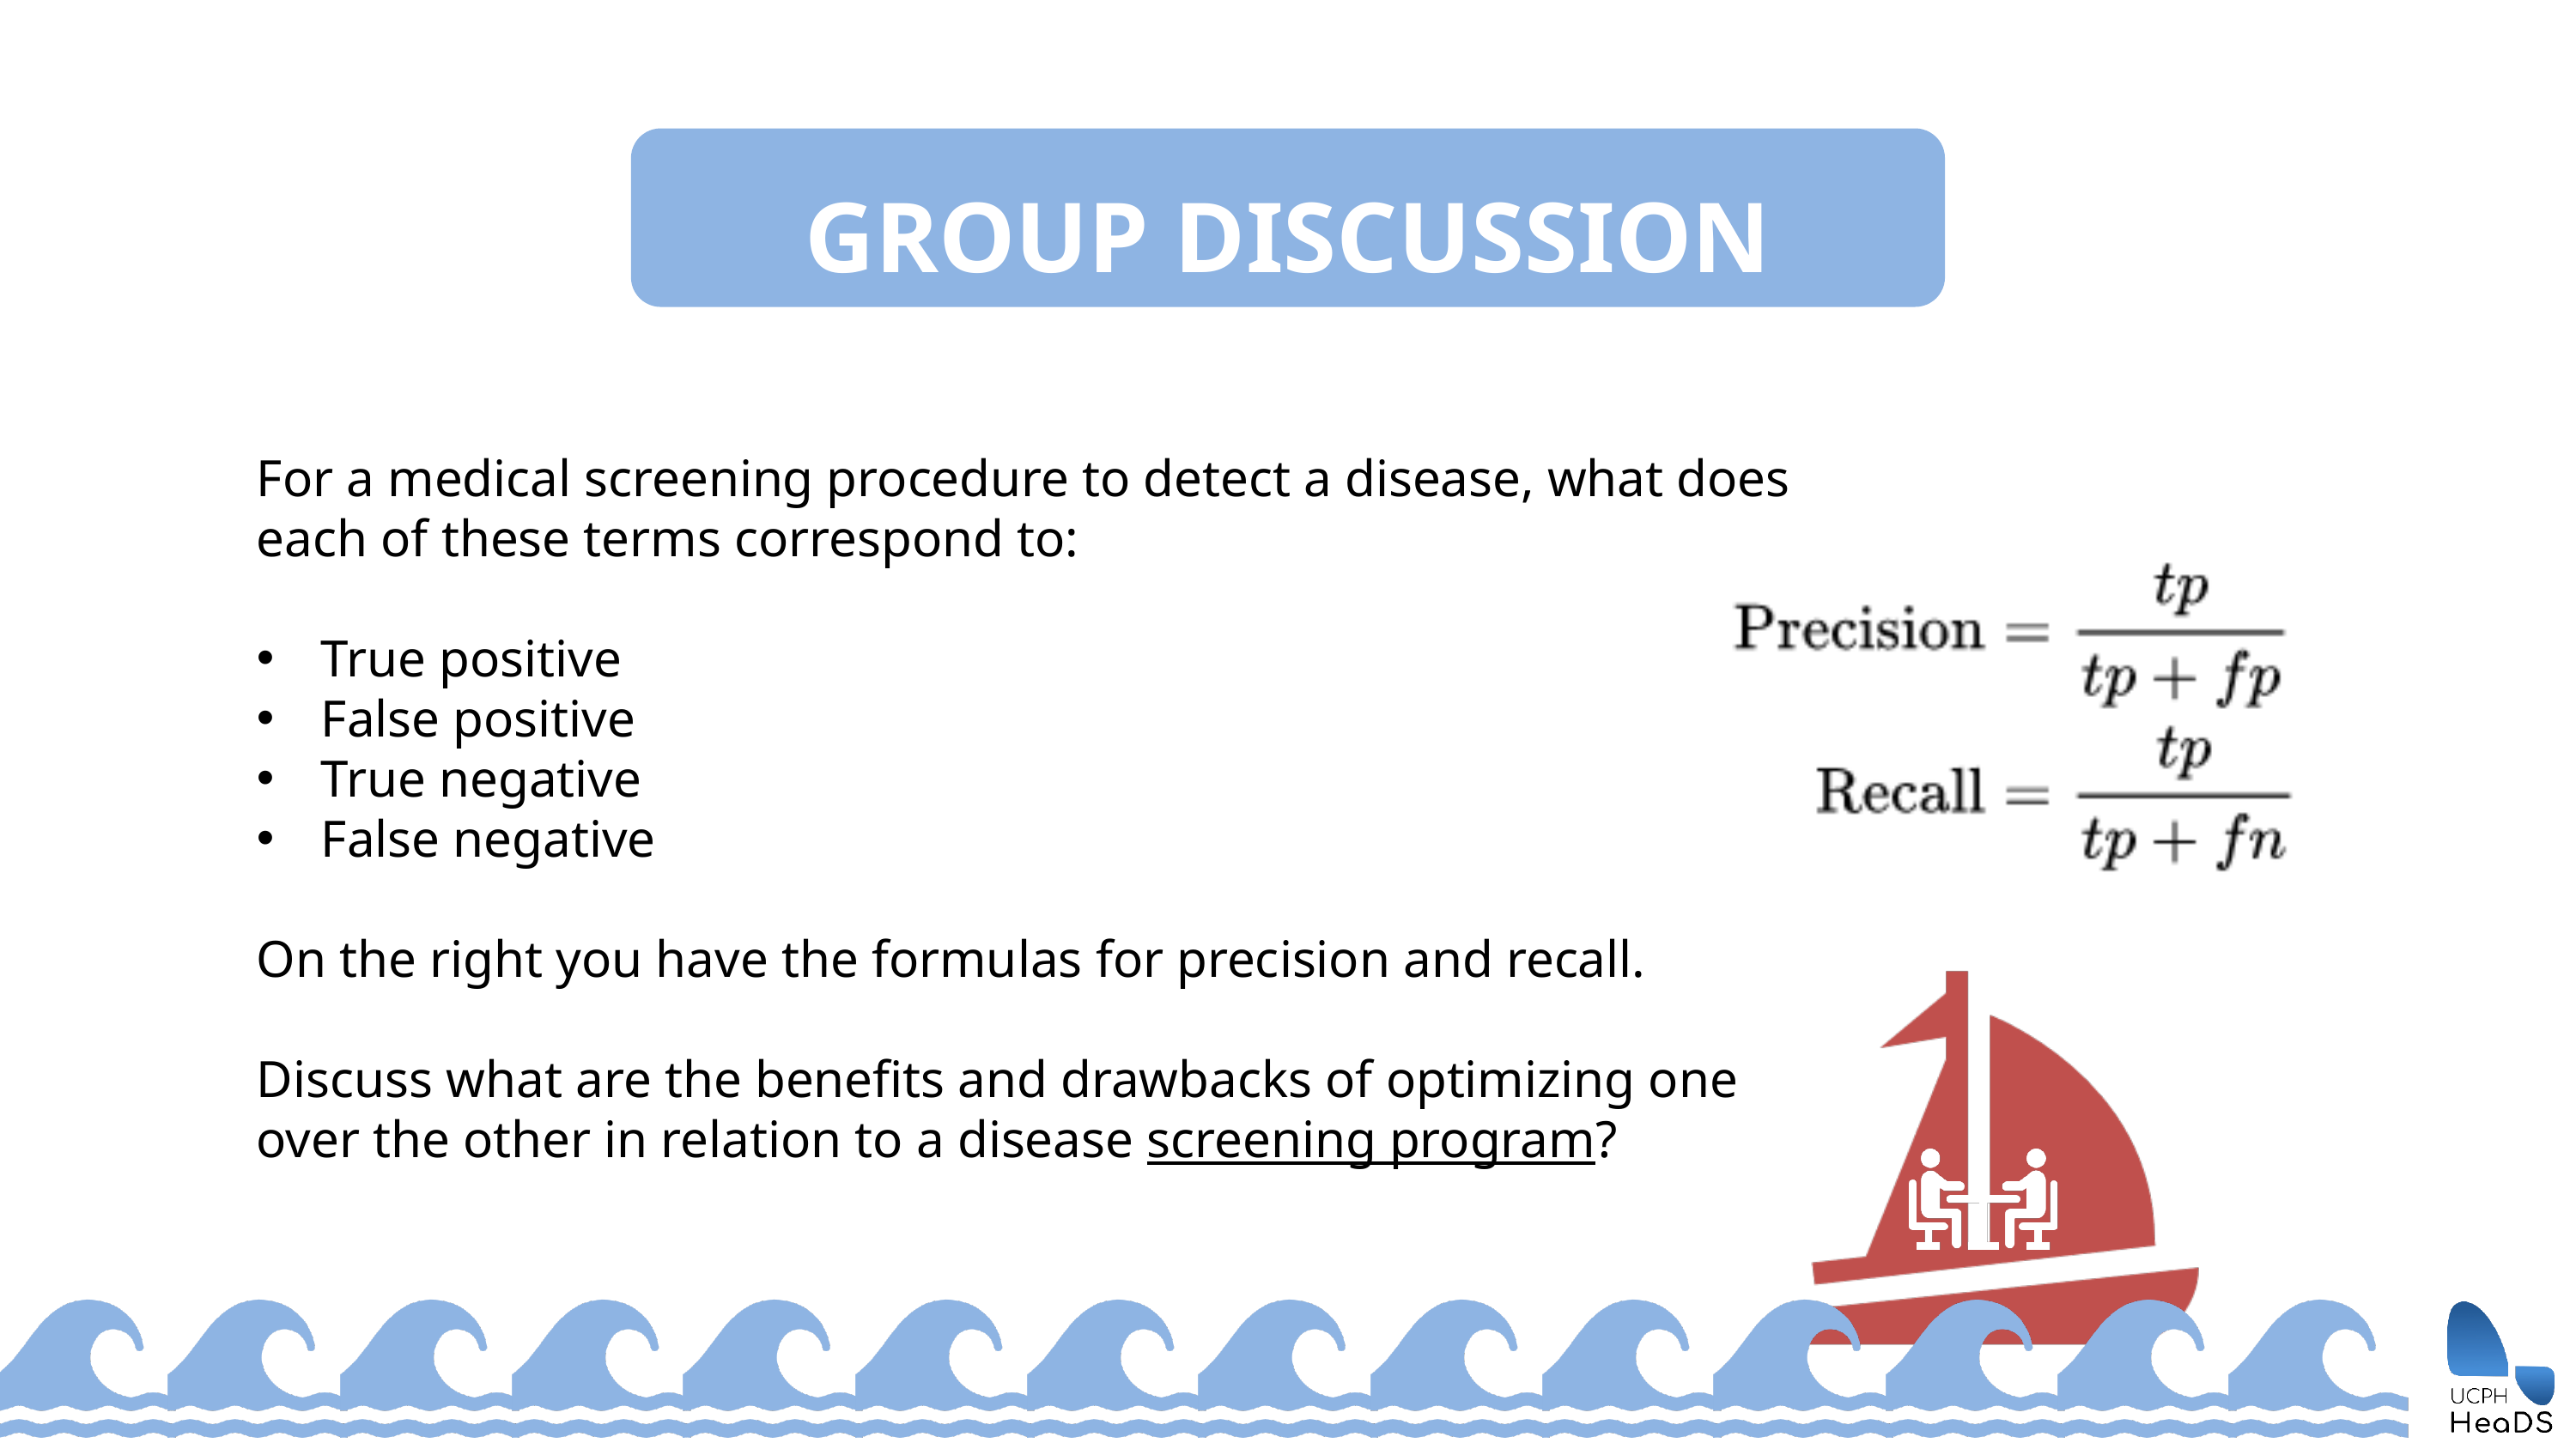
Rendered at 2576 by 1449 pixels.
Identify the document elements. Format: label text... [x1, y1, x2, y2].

text_box [629, 126, 1947, 309]
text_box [0, 1260, 2427, 1449]
picture [2446, 1301, 2555, 1433]
text_box GROUP DISCUSSION [762, 152, 1814, 292]
text_box For a medical screening procedure to detect a disease, what does each of these terms correspond to: True positive False positive True negative False negative On the right you have the formulas for precision and recall. Discuss what are the benefits and drawbacks of optimizing one over the other in relation to a disease screening program? [243, 440, 1850, 1174]
picture [1706, 537, 2458, 1260]
